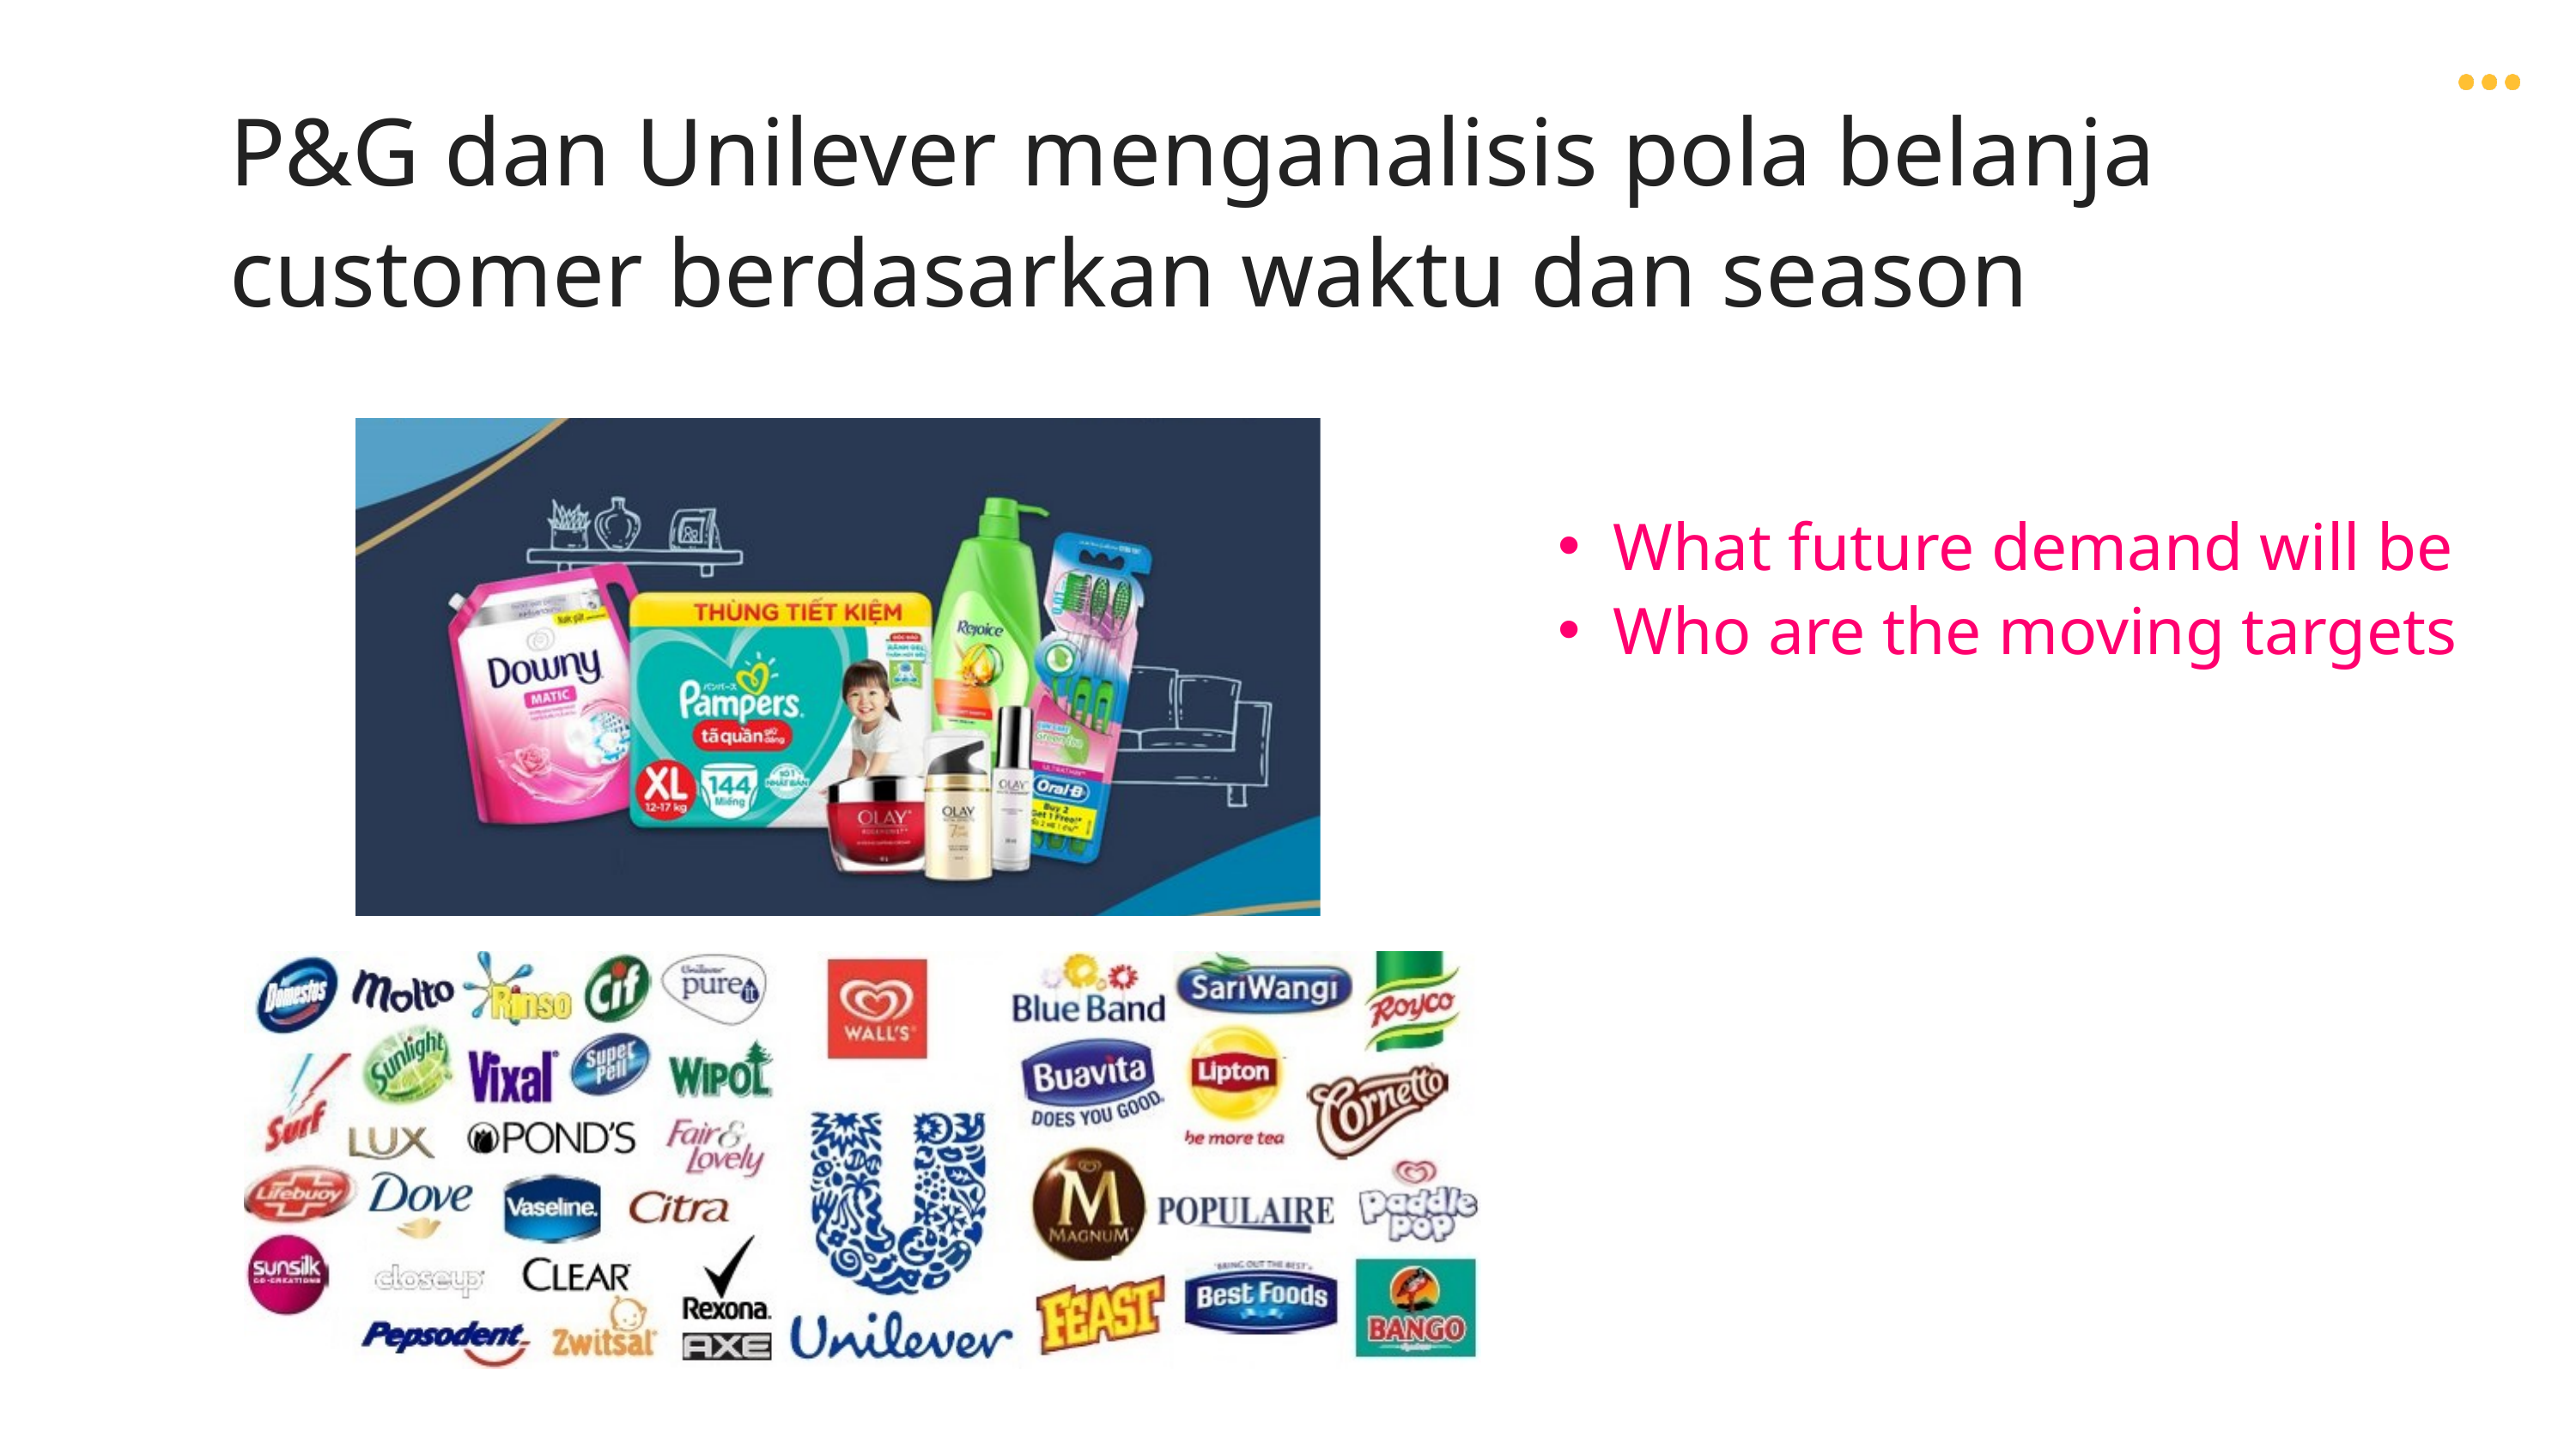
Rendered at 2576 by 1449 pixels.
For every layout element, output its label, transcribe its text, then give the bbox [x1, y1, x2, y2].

text_box What future demand will be Who are the moving targets [1504, 499, 2459, 668]
picture [355, 418, 1321, 917]
picture [2458, 74, 2520, 90]
text_box P&G dan Unilever menganalisis pola belanja customer berdasarkan waktu dan season [229, 82, 2347, 325]
picture [244, 951, 1481, 1369]
